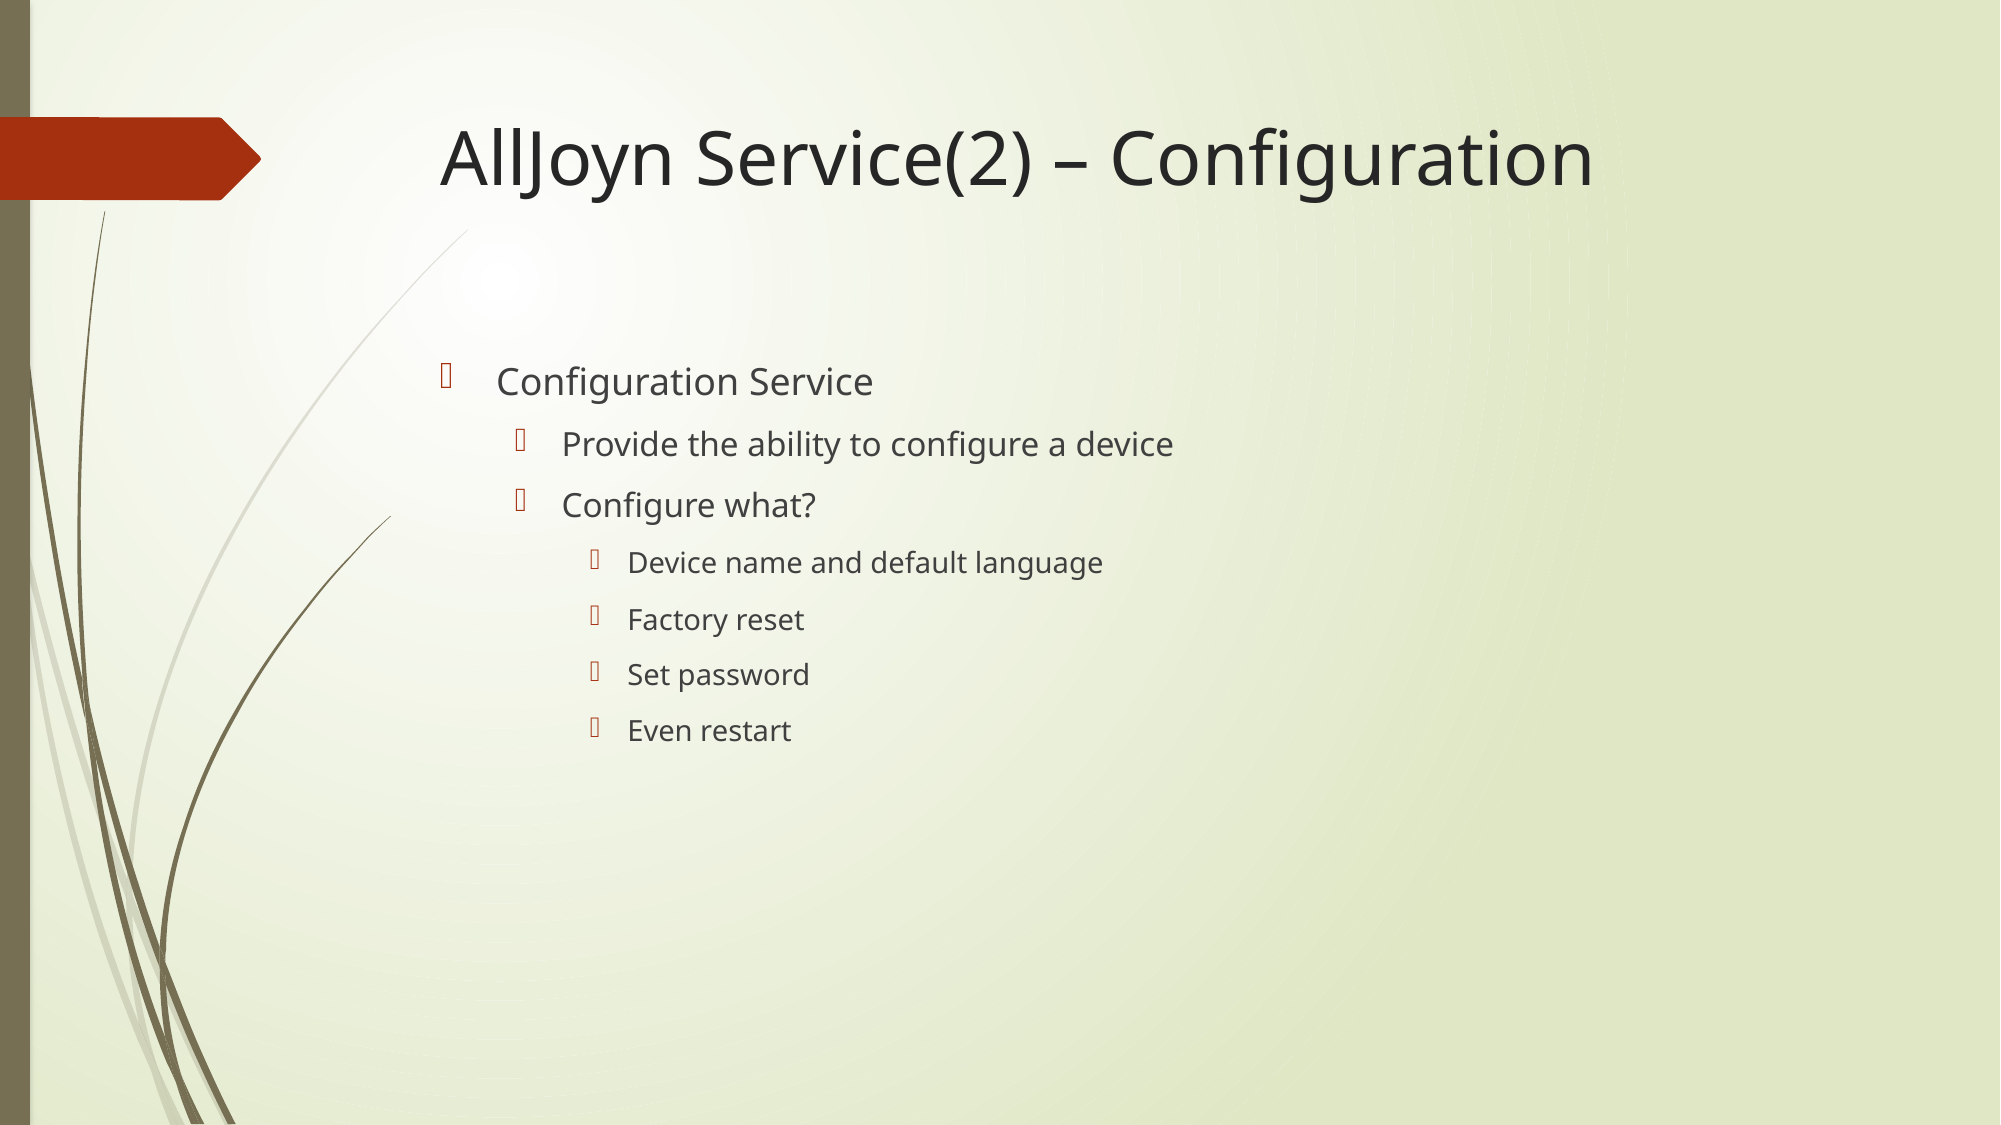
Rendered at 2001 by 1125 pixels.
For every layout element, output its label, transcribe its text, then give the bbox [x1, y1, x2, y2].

title AllJoyn Service(2) – Configuration [425, 102, 1888, 313]
list Configuration Service Provide the ability to configure a device Configure what? Device name and default language Factory reset Set password Even restart [424, 350, 1888, 970]
